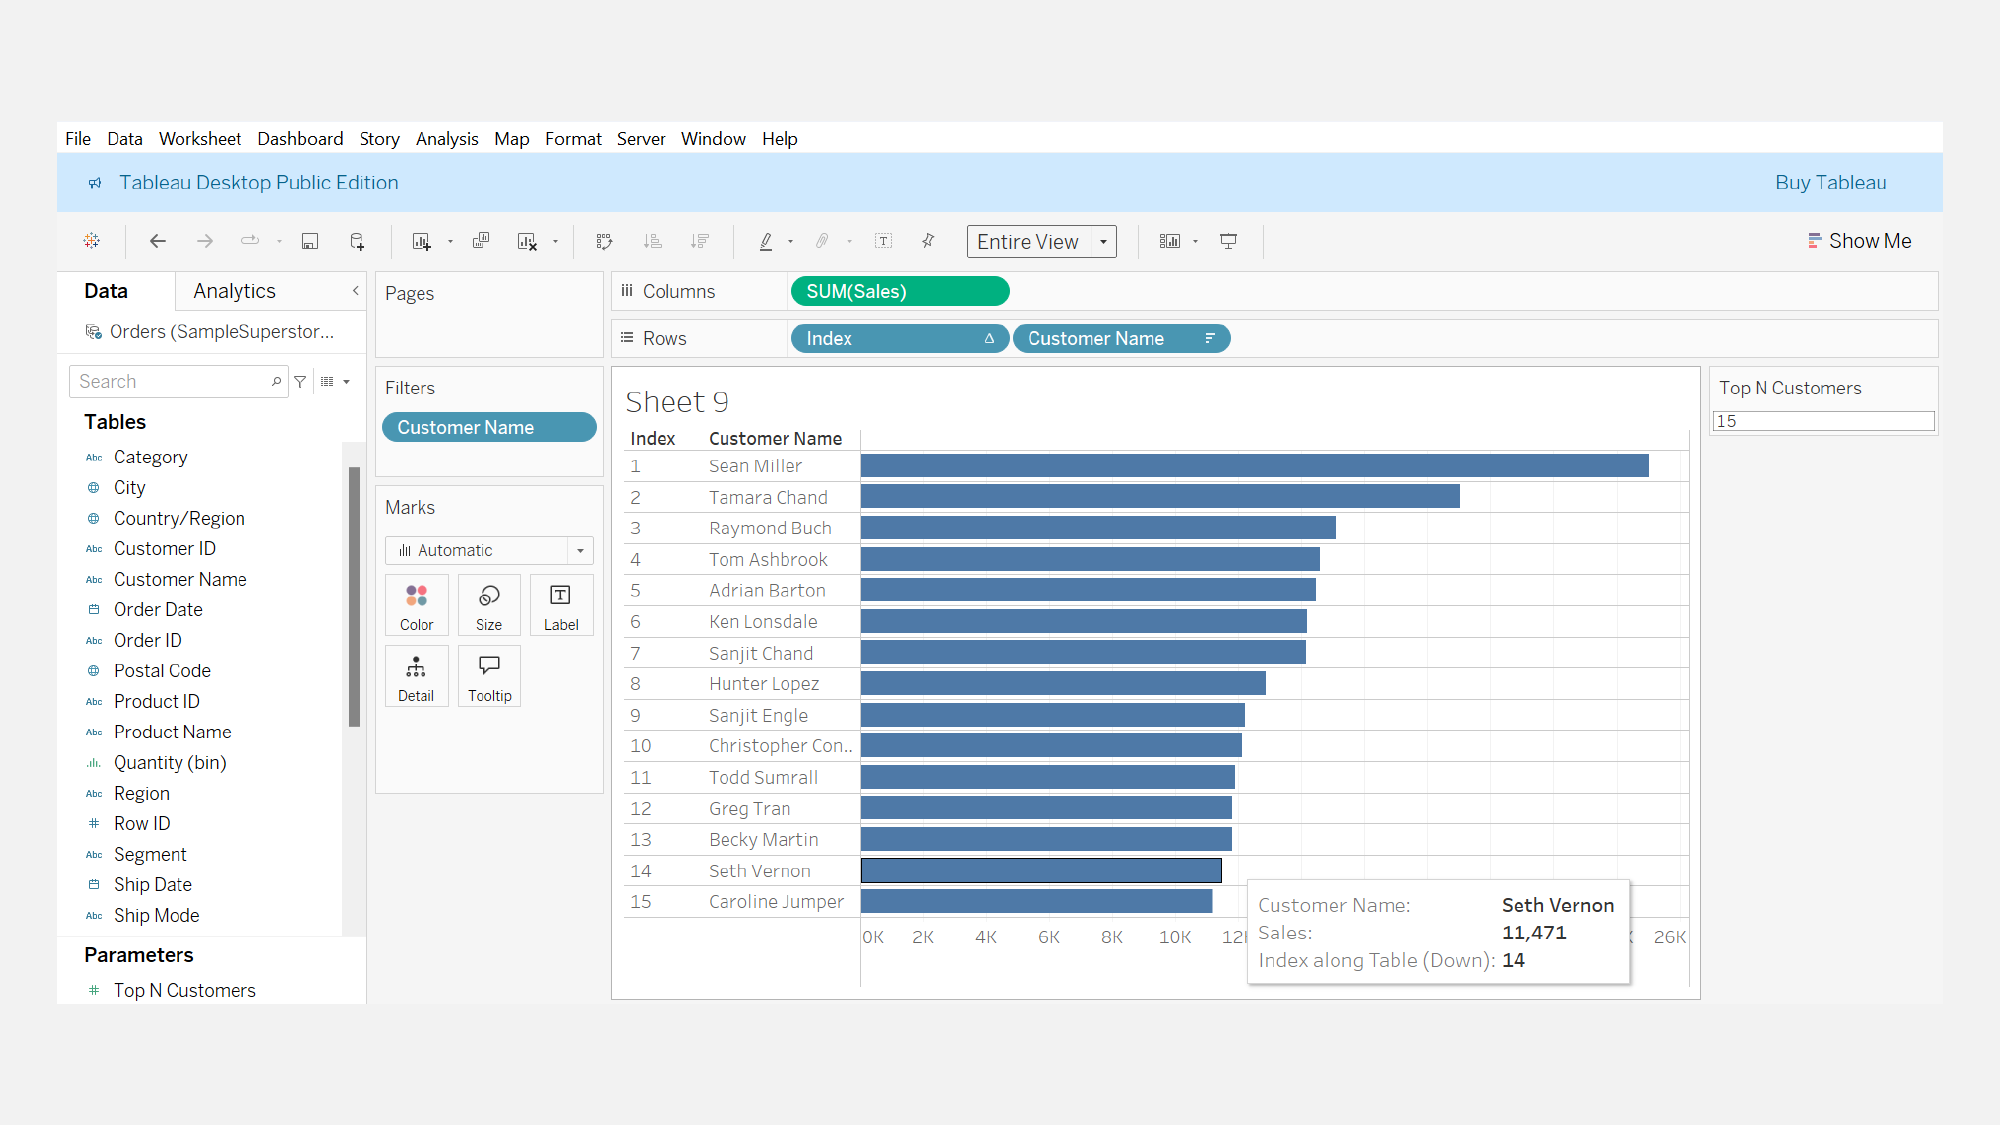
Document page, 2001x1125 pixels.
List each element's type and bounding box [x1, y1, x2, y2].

picture [57, 121, 1943, 1004]
